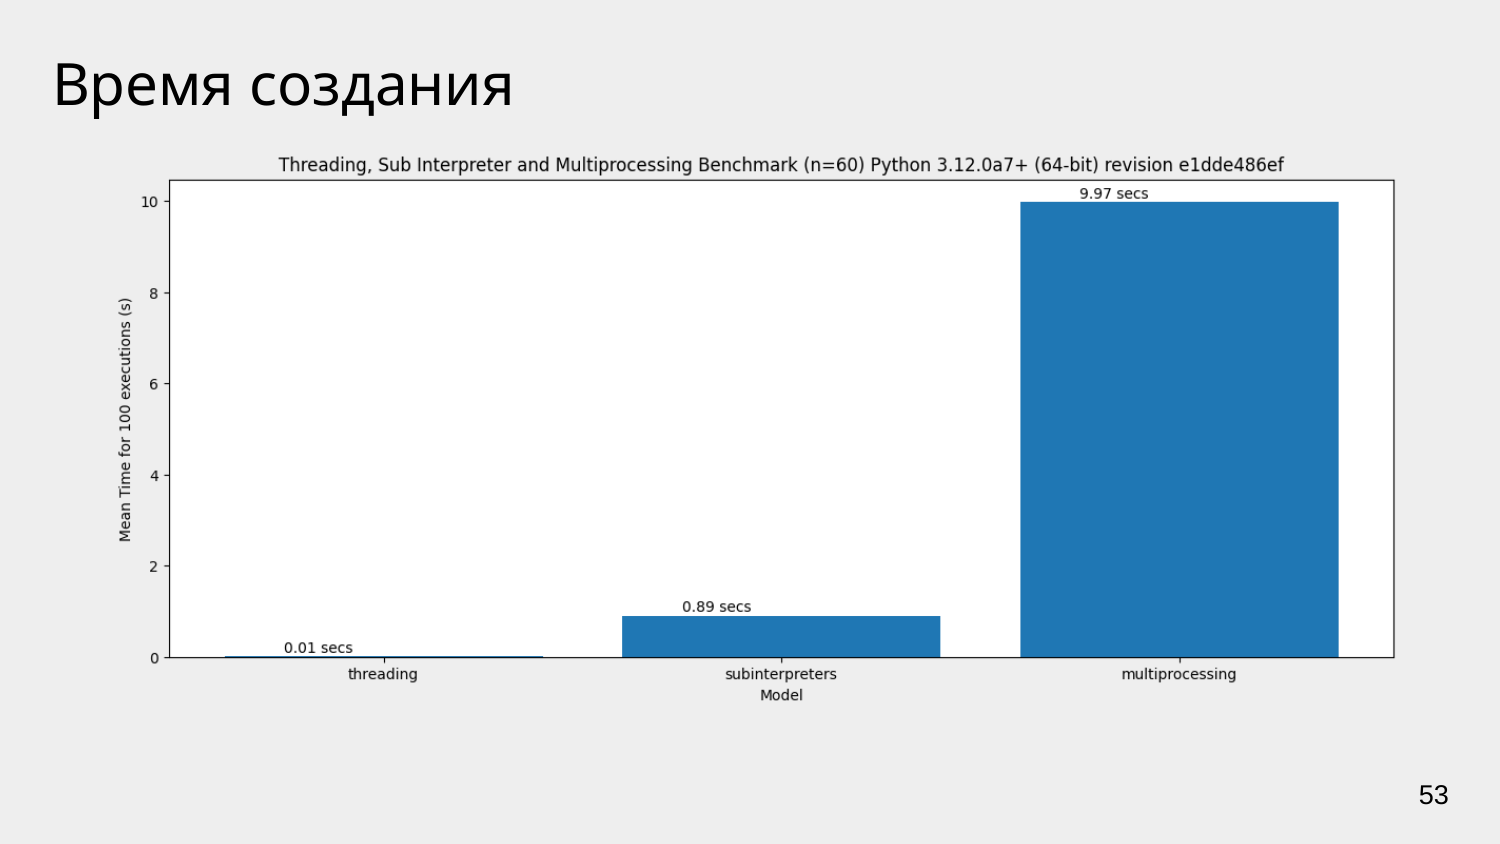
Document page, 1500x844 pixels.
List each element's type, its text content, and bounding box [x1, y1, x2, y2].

picture [109, 146, 1405, 714]
title Время создания [37, 32, 1477, 147]
slide_number ‹#› [1387, 762, 1480, 830]
